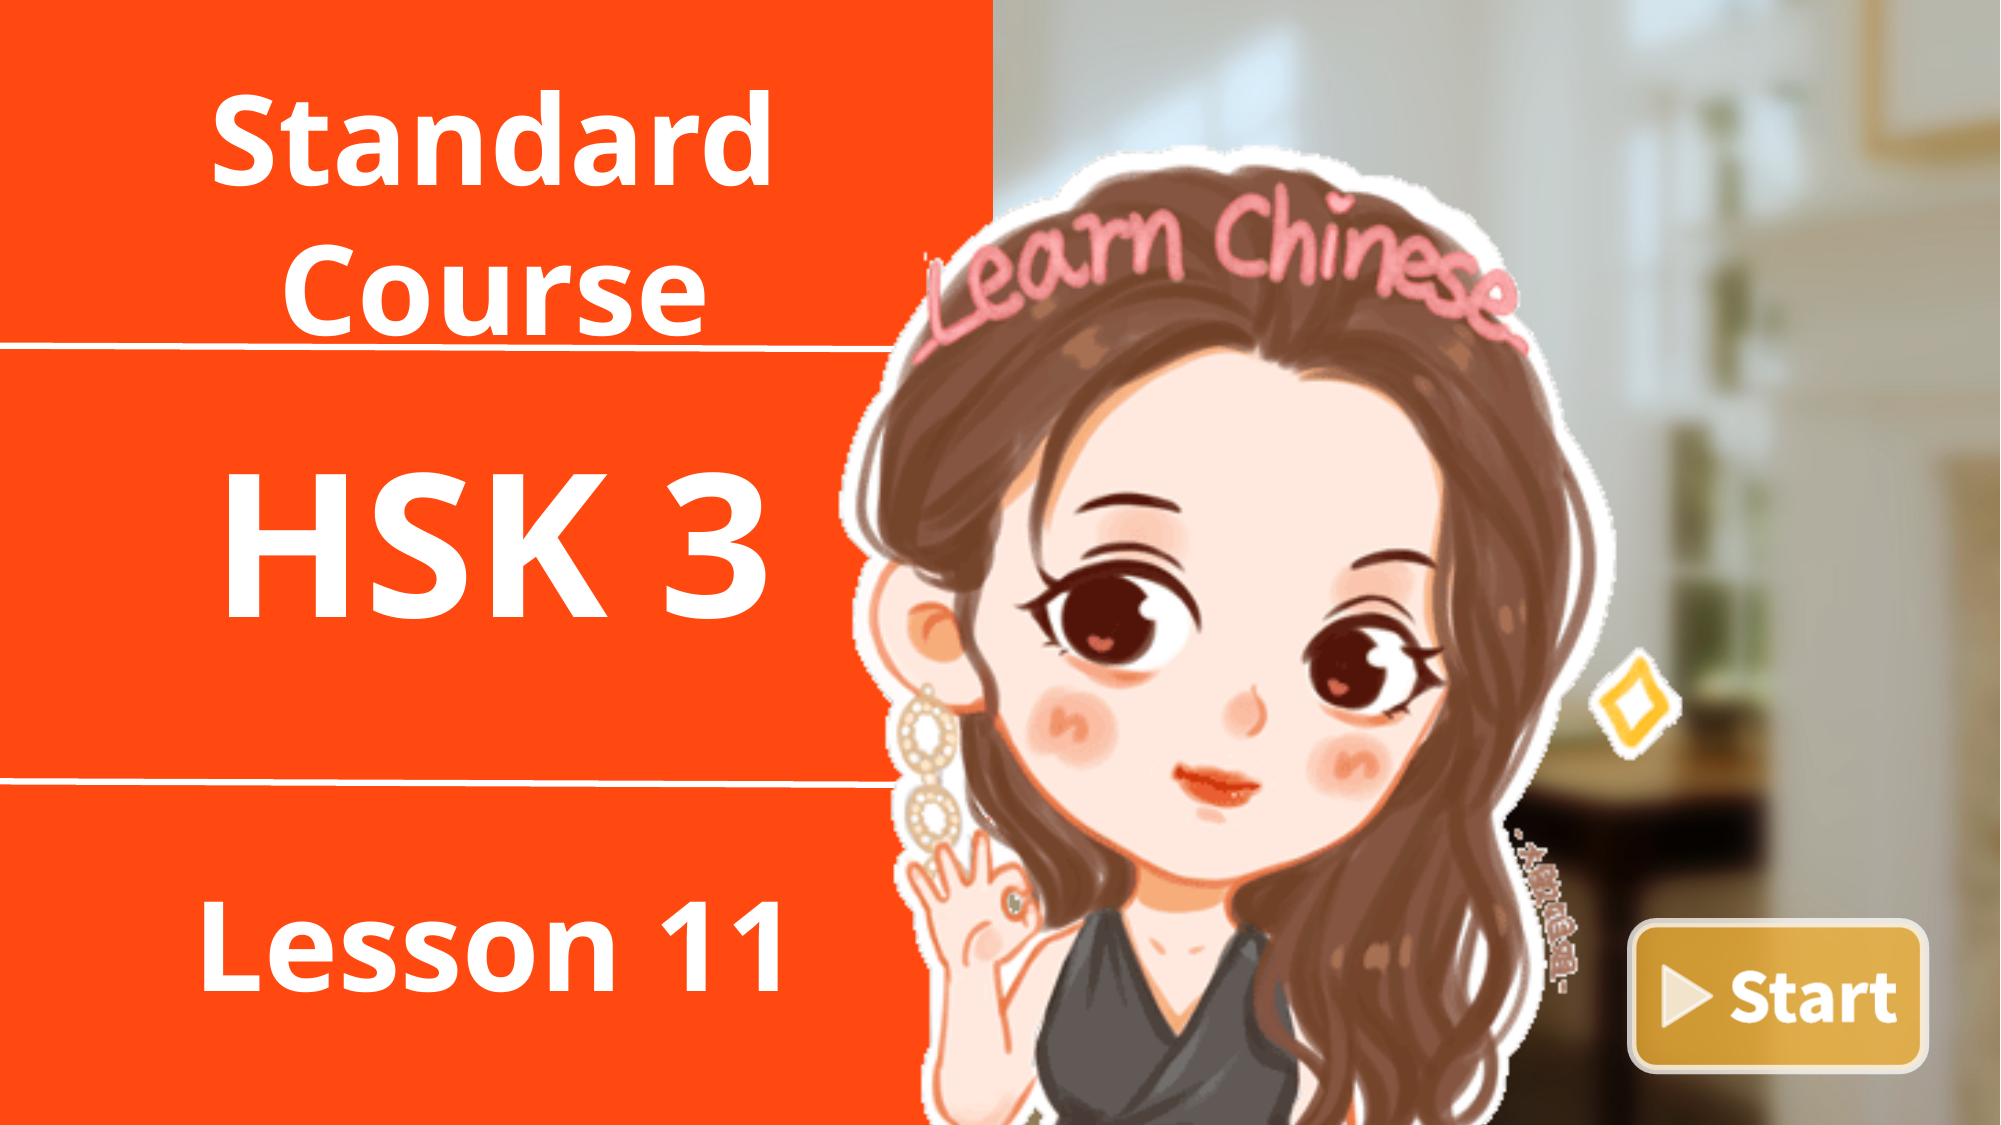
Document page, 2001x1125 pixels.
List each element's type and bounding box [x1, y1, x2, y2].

text_box [0, 0, 2000, 1125]
